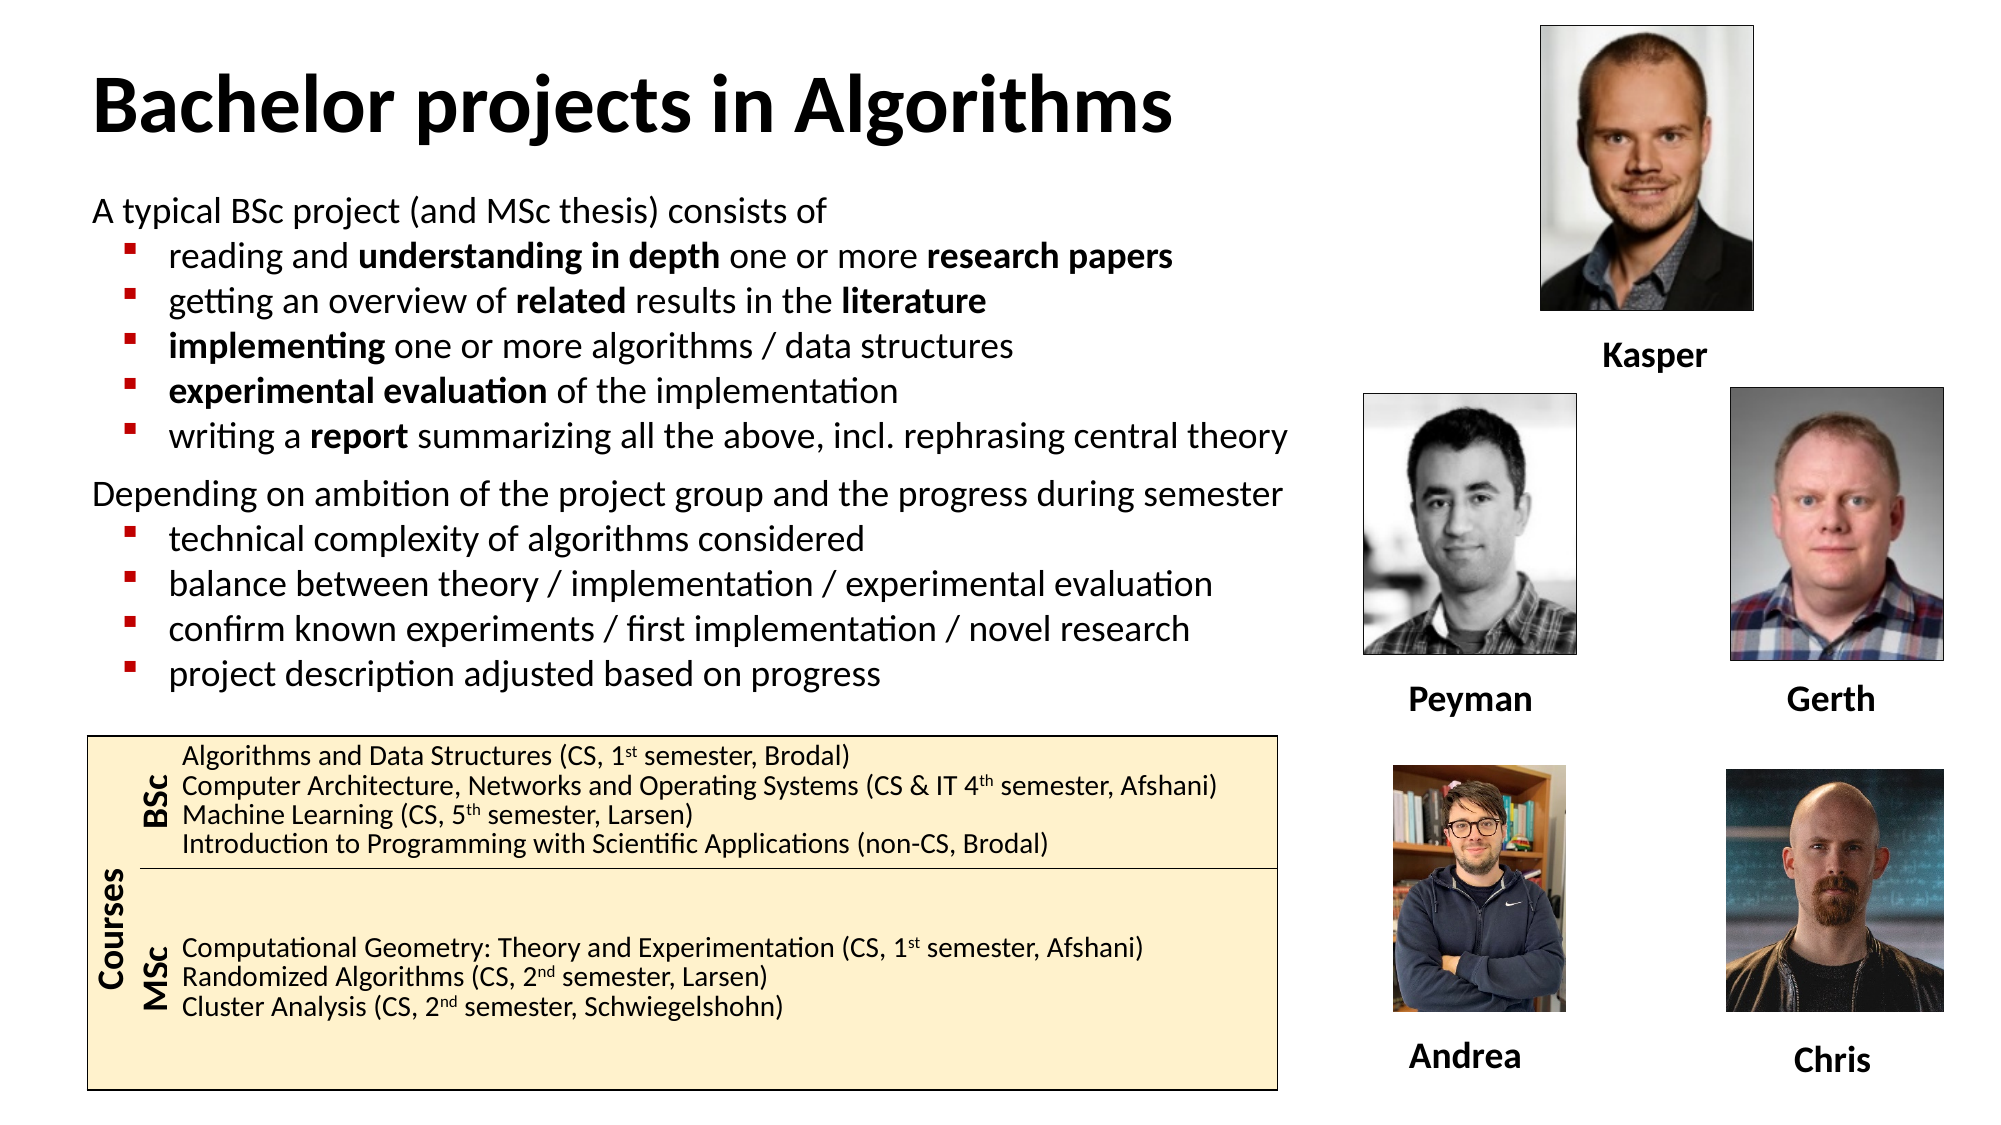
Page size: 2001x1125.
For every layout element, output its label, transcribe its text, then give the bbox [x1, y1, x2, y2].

text_box Bachelor projects in Algorithms A typical BSc project (and MSc thesis) consists of reading and understanding in depth one or more research papers getting an overview of related results in the literature implementing one or more algorithms / data structures experimental evaluation of the implementation writing a report summarizing all the above, incl. rephrasing central theory Depending on ambition of the project group and the progress during semester technical complexity of algorithms considered balance between theory / implementation / experimental evaluation confirm known experiments / first implementation / novel research project description adjusted based on progress [76, 37, 1309, 706]
text_box Chris [1778, 1025, 1891, 1090]
picture [1540, 26, 1753, 311]
text_box Kasper [1587, 319, 1728, 385]
table_cell Computational Geometry: Theory and Experimentation (CS, 1st semester, Afshani) Randomized Algorithms (CS, 2nd semester, Larsen) Cluster Analysis (CS, 2nd semester, Schwiegelshohn) [167, 869, 1277, 1089]
text_box Gerth [1771, 664, 1903, 730]
table_header BSc [140, 737, 167, 868]
text_box Andrea [1393, 1020, 1543, 1086]
picture [1393, 765, 1566, 1012]
table_header Algorithms and Data Structures (CS, 1st semester, Brodal) Computer Architecture, Networks and Operating Systems (CS & IT 4th semester, Afshani) Machine Learning (CS, 5th semester, Larsen) Introduction to Programming with Scientific Applications (non-CS, Brodal) [167, 737, 1277, 868]
picture [1363, 393, 1577, 654]
text_box Peyman [1393, 664, 1550, 730]
table_cell MSc [140, 869, 167, 1089]
picture [1730, 388, 1944, 660]
picture [1726, 769, 1944, 1012]
table_header Courses [88, 737, 140, 1089]
